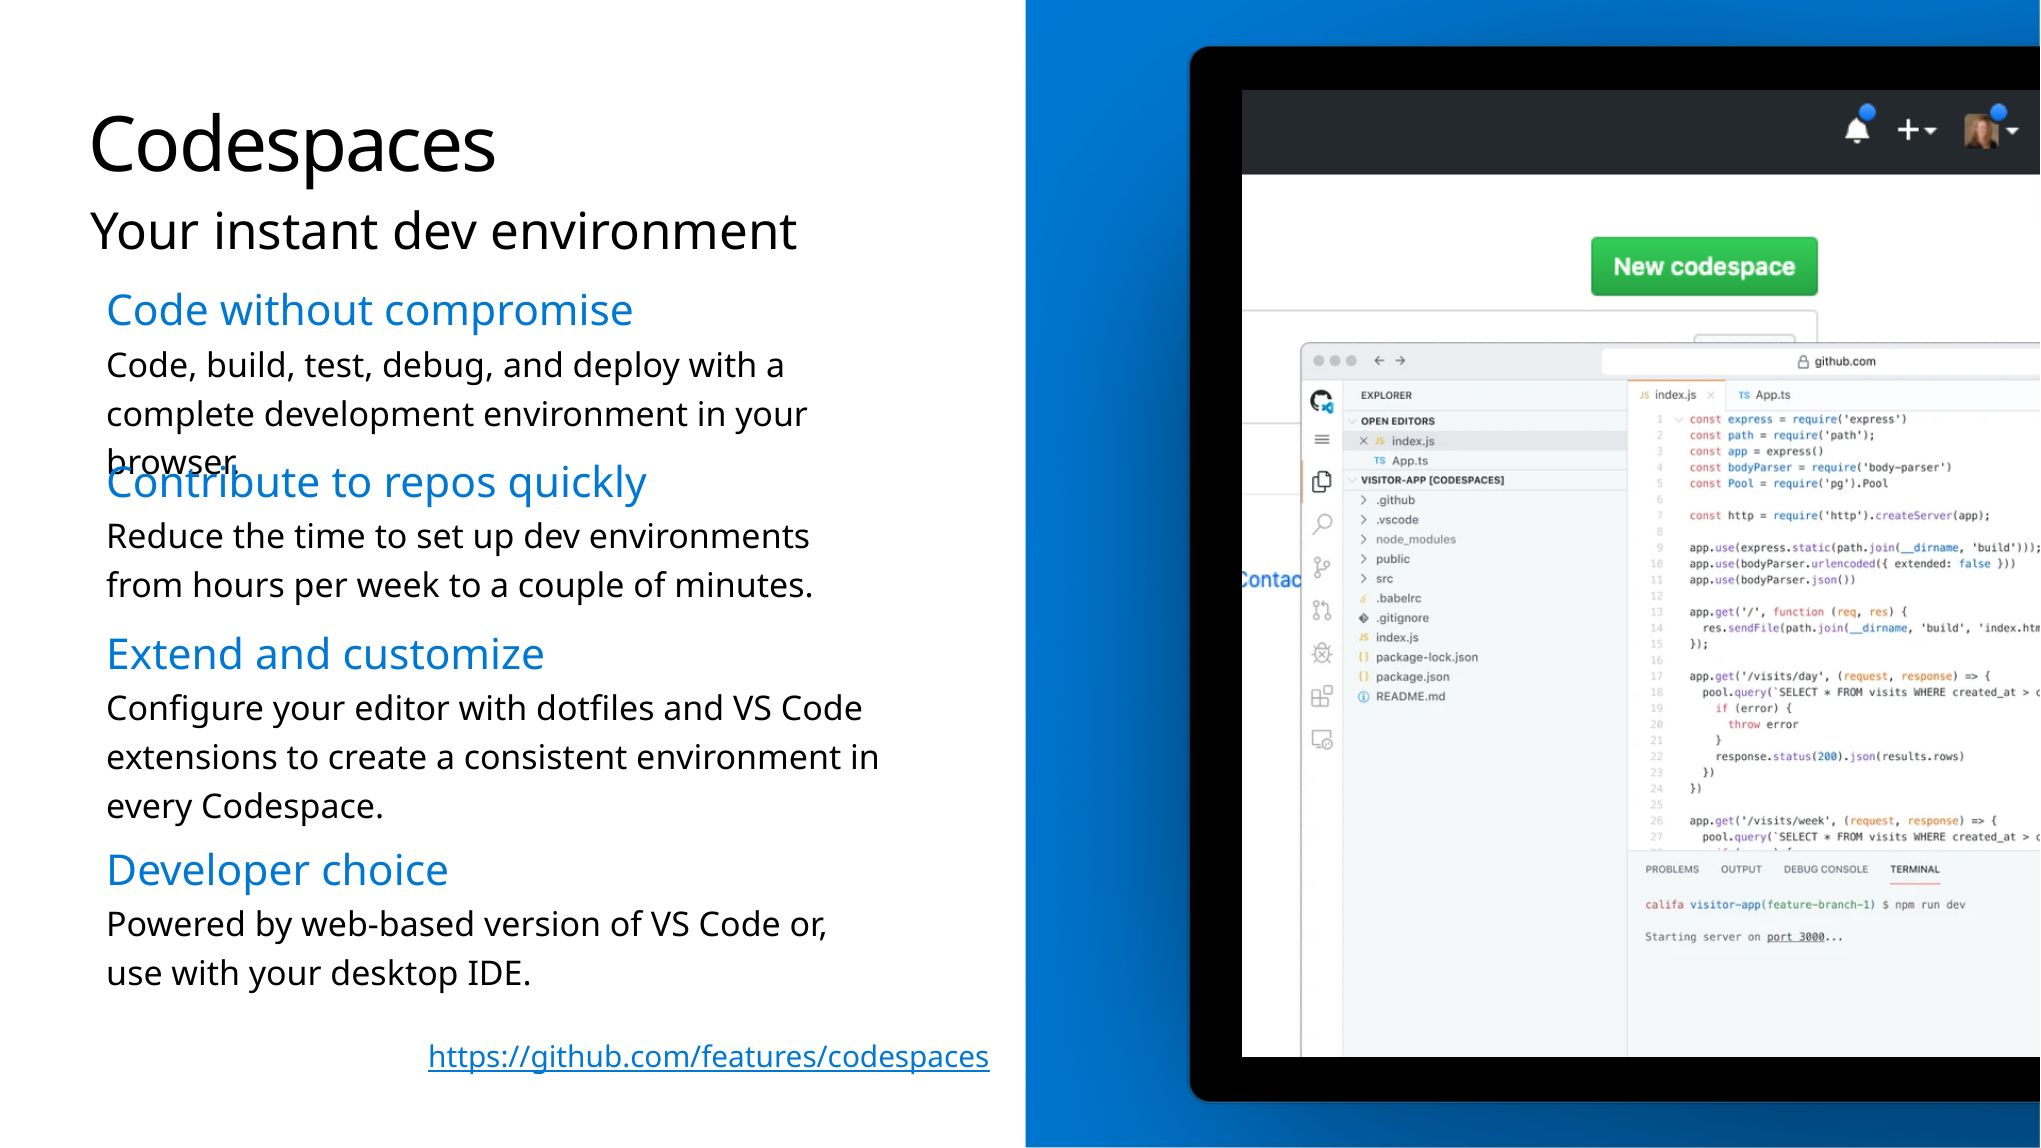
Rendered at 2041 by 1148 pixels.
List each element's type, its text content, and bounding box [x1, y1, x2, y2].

text_box Contribute to repos quickly Reduce the time to set up dev environments from hours per week to a couple of minutes. [106, 460, 865, 618]
text_box Codespaces [74, 98, 1025, 170]
text_box Developer choice Powered by web-based version of VS Code or, use with your desktop IDE. [106, 848, 865, 1006]
text_box Extend and customize Configure your editor with dotfiles and VS Code extensions to create a consistent environment in every Codespace. [106, 632, 886, 790]
text_box Code without compromise Code, build, test, debug, and deploy with a complete development environment in your browser. [106, 289, 904, 447]
picture [1025, 0, 2041, 1148]
text_box https://github.com/features/codespaces [413, 1030, 1005, 1086]
text_box Your instant dev environment [90, 190, 1025, 267]
